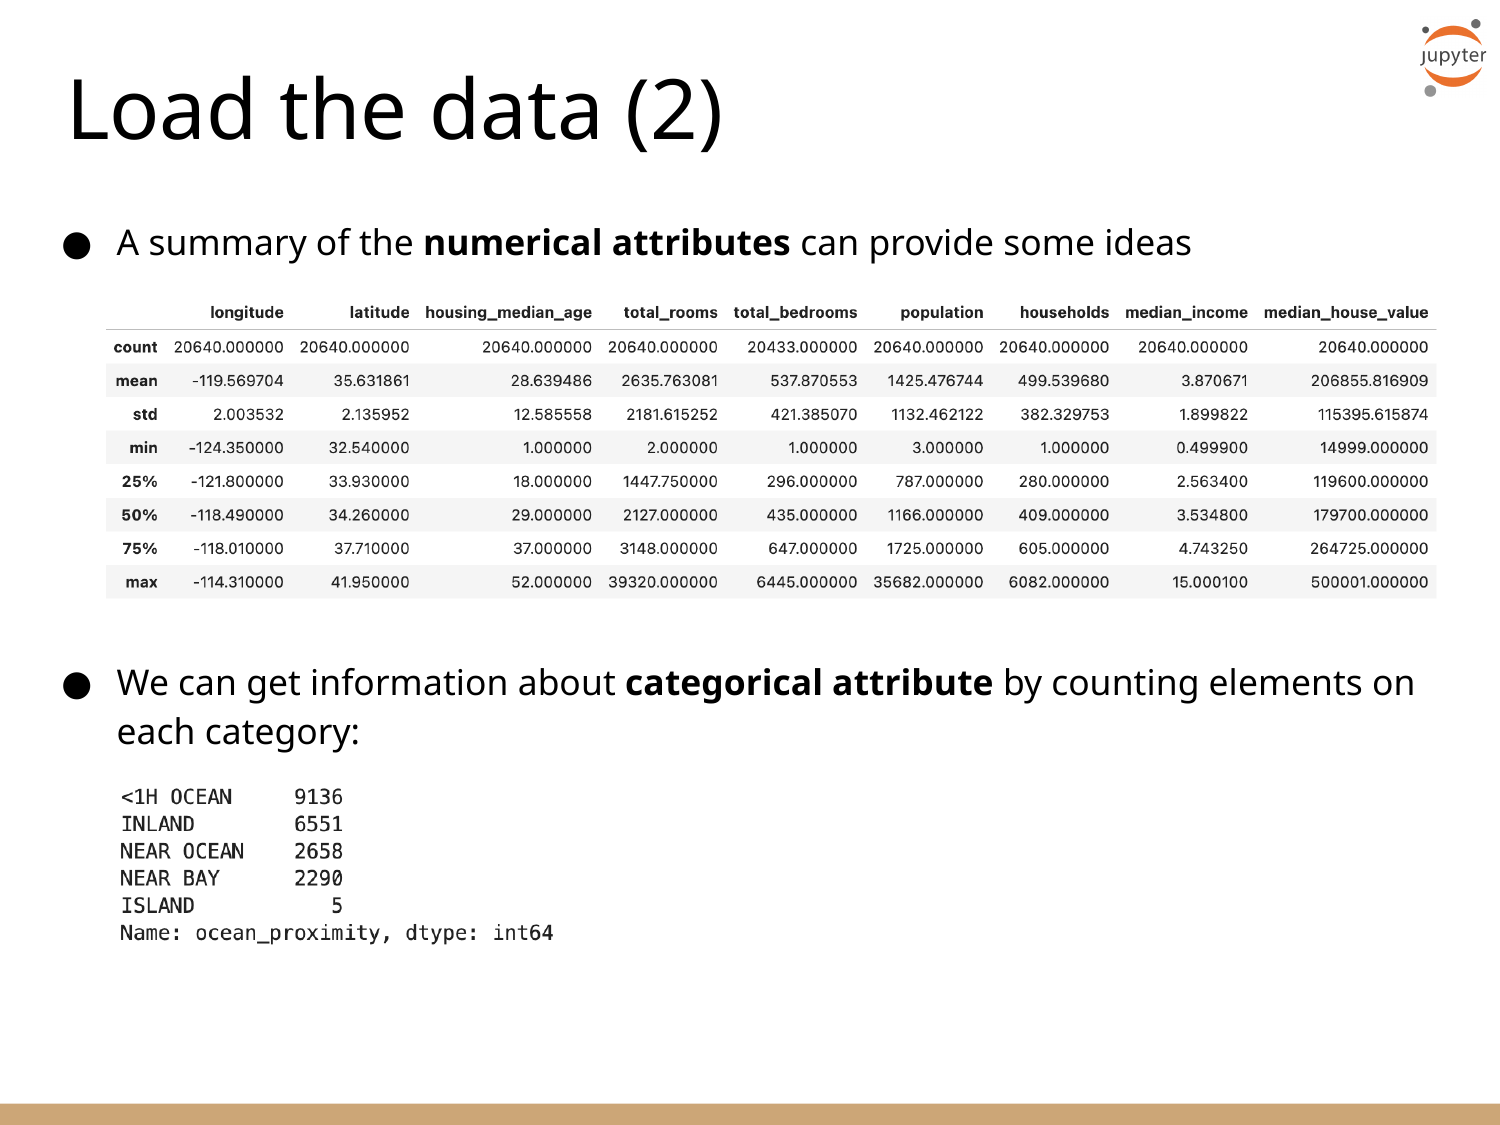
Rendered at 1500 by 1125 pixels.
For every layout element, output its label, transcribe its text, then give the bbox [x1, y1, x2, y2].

picture [99, 300, 1438, 602]
picture [111, 783, 564, 949]
title Load the data (2) [51, 69, 1449, 172]
list A summary of the numerical attributes can provide some ideas We can get information about categorical attribute by counting elements on each category: [26, 198, 1474, 1056]
picture [1419, 16, 1488, 98]
